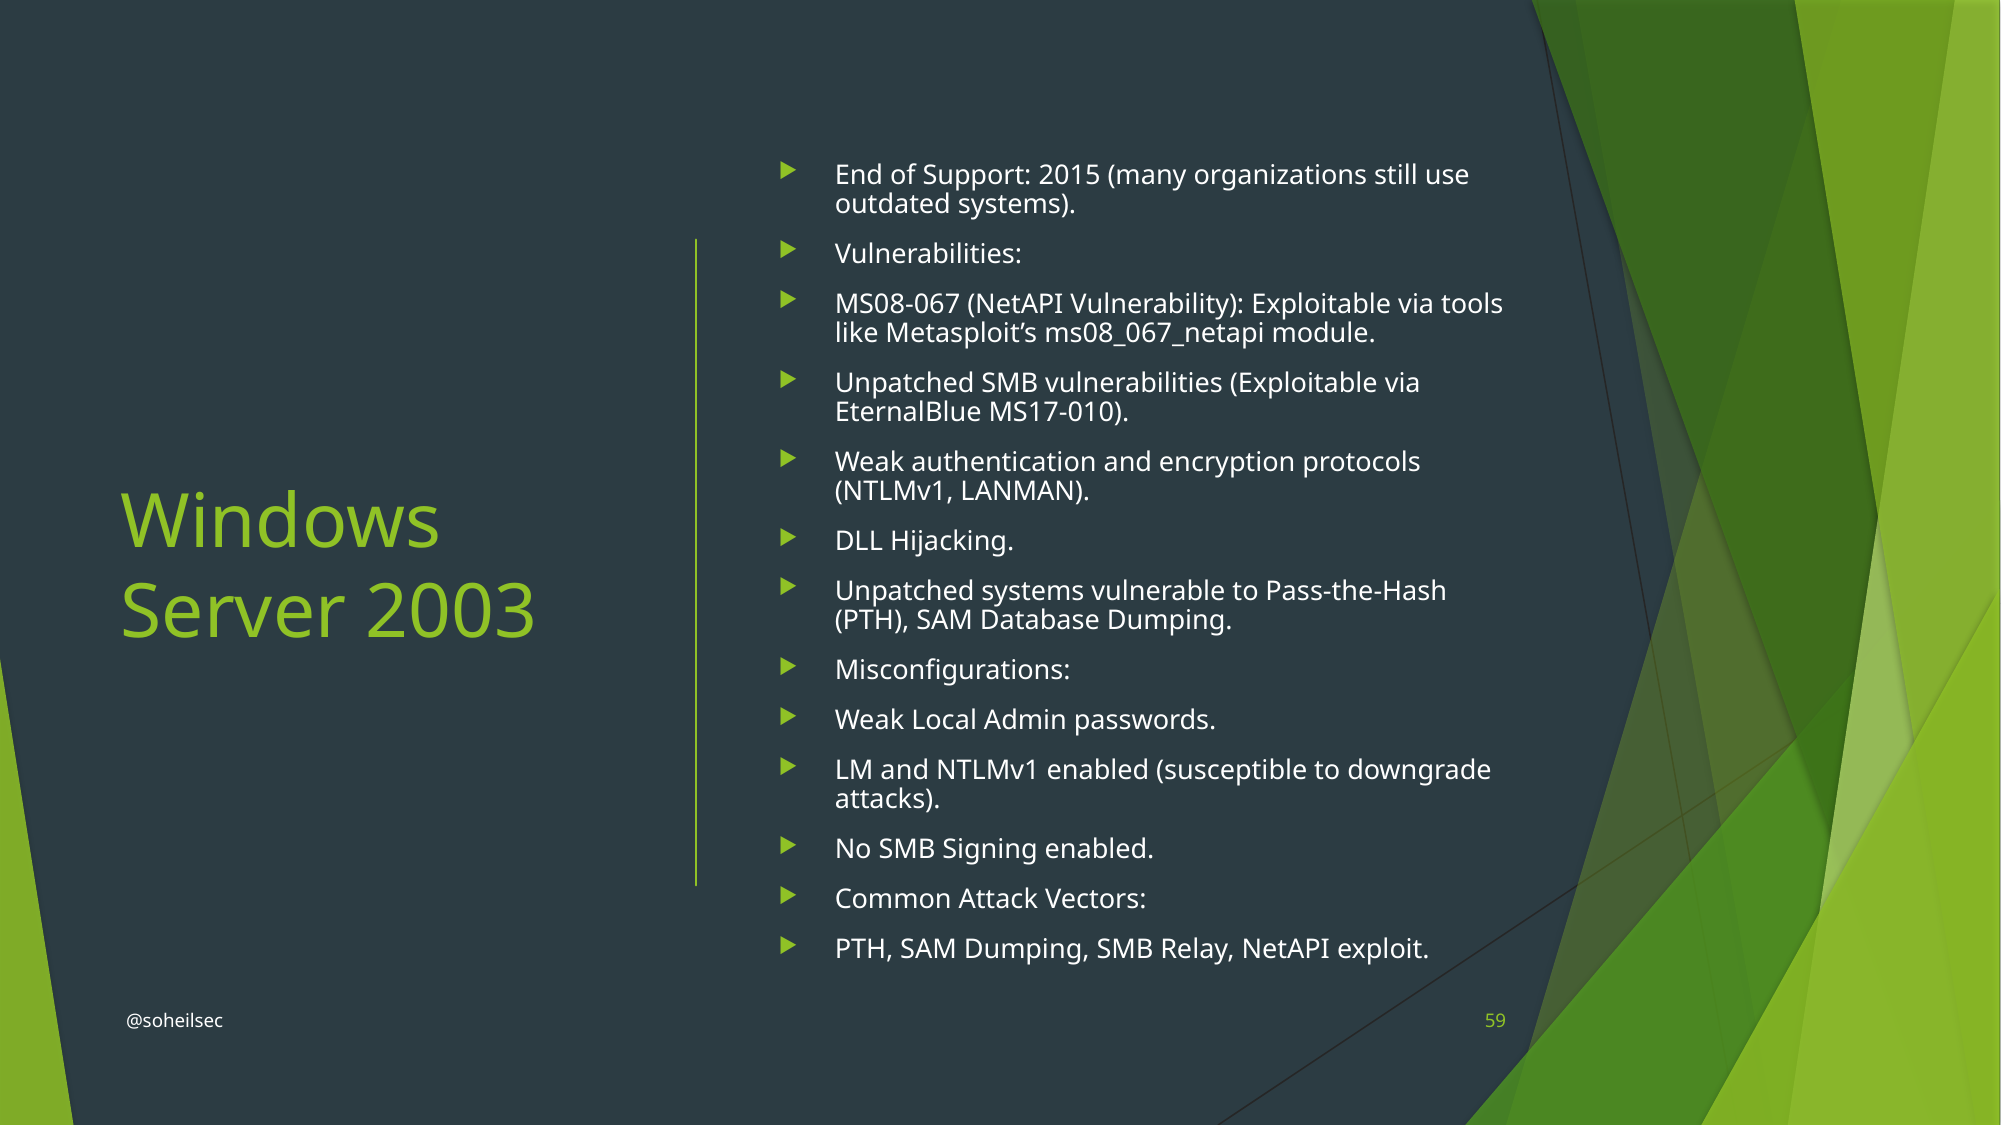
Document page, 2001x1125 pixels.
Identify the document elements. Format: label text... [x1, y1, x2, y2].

list End of Support: 2015 (many organizations still use outdated systems). Vulnerabilities: MS08-067 (NetAPI Vulnerability): Exploitable via tools like Metasploit’s ms08_067_netapi module. Unpatched SMB vulnerabilities (Exploitable via EternalBlue MS17-010). Weak authentication and encryption protocols (NTLMv1, LANMAN). DLL Hijacking. Unpatched systems vulnerable to Pass-the-Hash (PTH), SAM Database Dumping. Misconfigurations: Weak Local Admin passwords. LM and NTLMv1 enabled (susceptible to downgrade attacks). No SMB Signing enabled. Common Attack Vectors: PTH, SAM Dumping, SMB Relay, NetAPI exploit. [763, 133, 1522, 991]
slide_number 59 [1409, 991, 1522, 1051]
title Windows Server 2003 [105, 133, 658, 991]
footer @soheilsec [111, 991, 1145, 1051]
